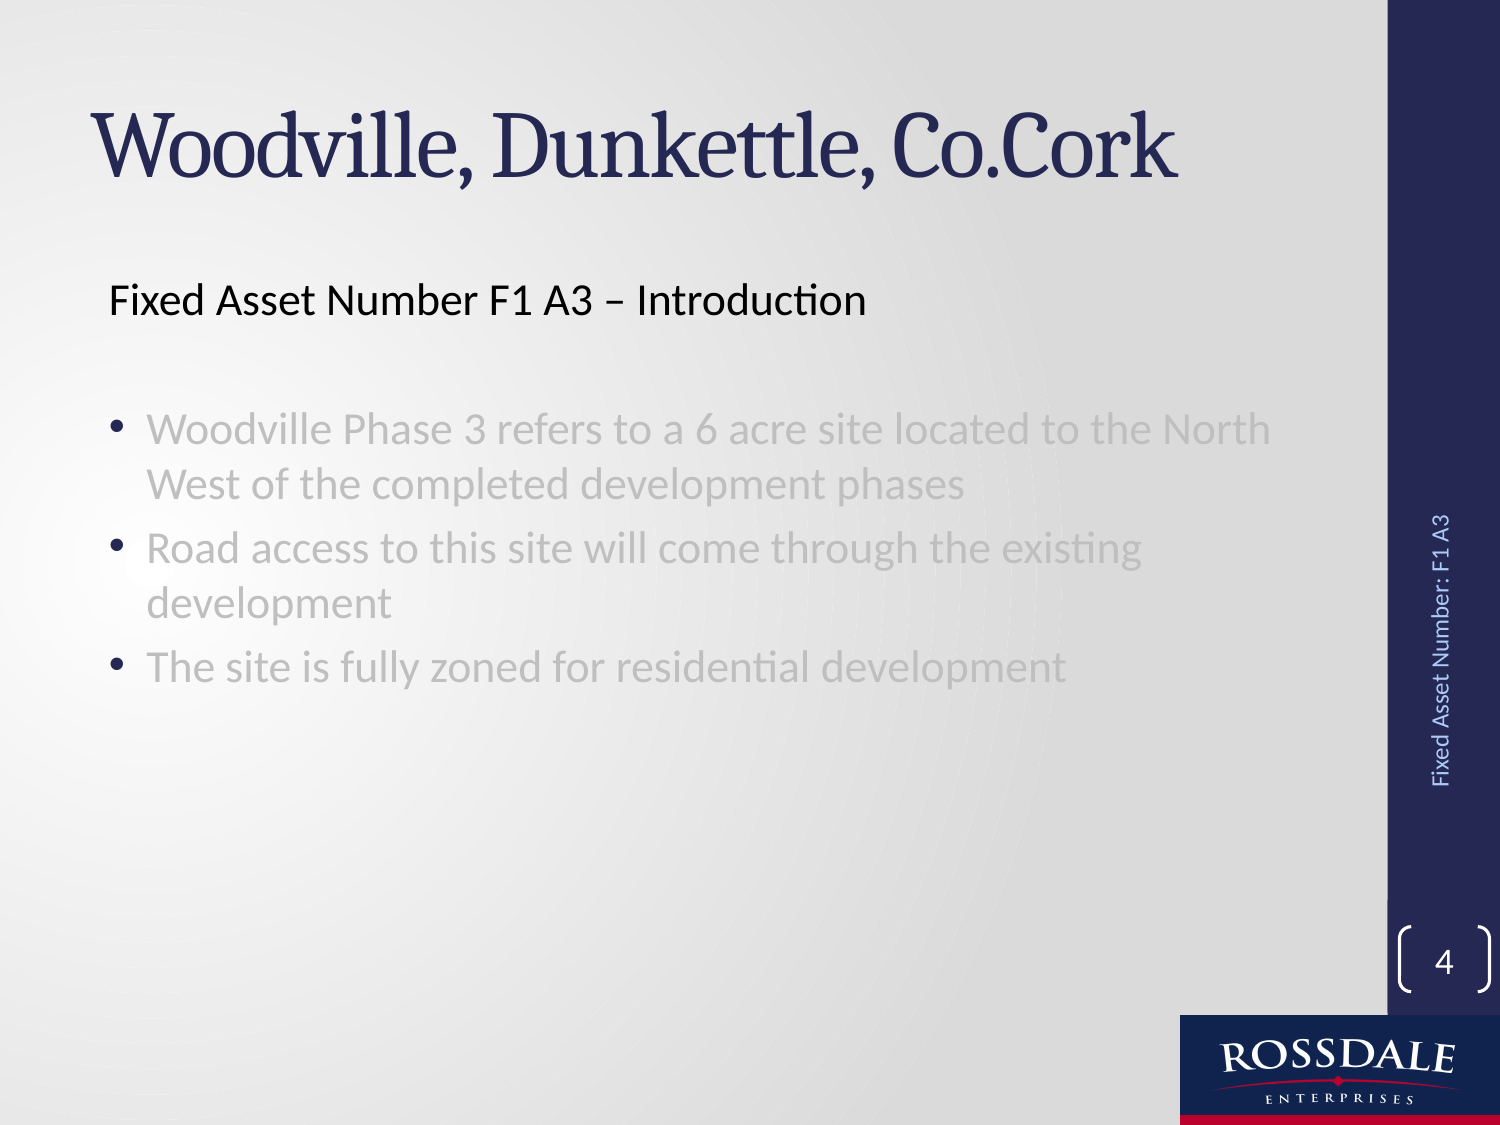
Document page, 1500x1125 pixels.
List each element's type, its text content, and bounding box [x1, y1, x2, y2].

footer Fixed Asset Number: F1 A3 [1408, 500, 1469, 889]
slide_number 4 [1397, 925, 1492, 994]
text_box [1180, 1015, 1500, 1125]
title Woodville, Dunkettle, Co.Cork [75, 45, 1325, 233]
list Fixed Asset Number F1 A3 – Introduction Woodville Phase 3 refers to a 6 acre site located to the North West of the completed development phases Road access to this site will come through the existing development The site is fully zoned for residential development [75, 262, 1325, 1050]
